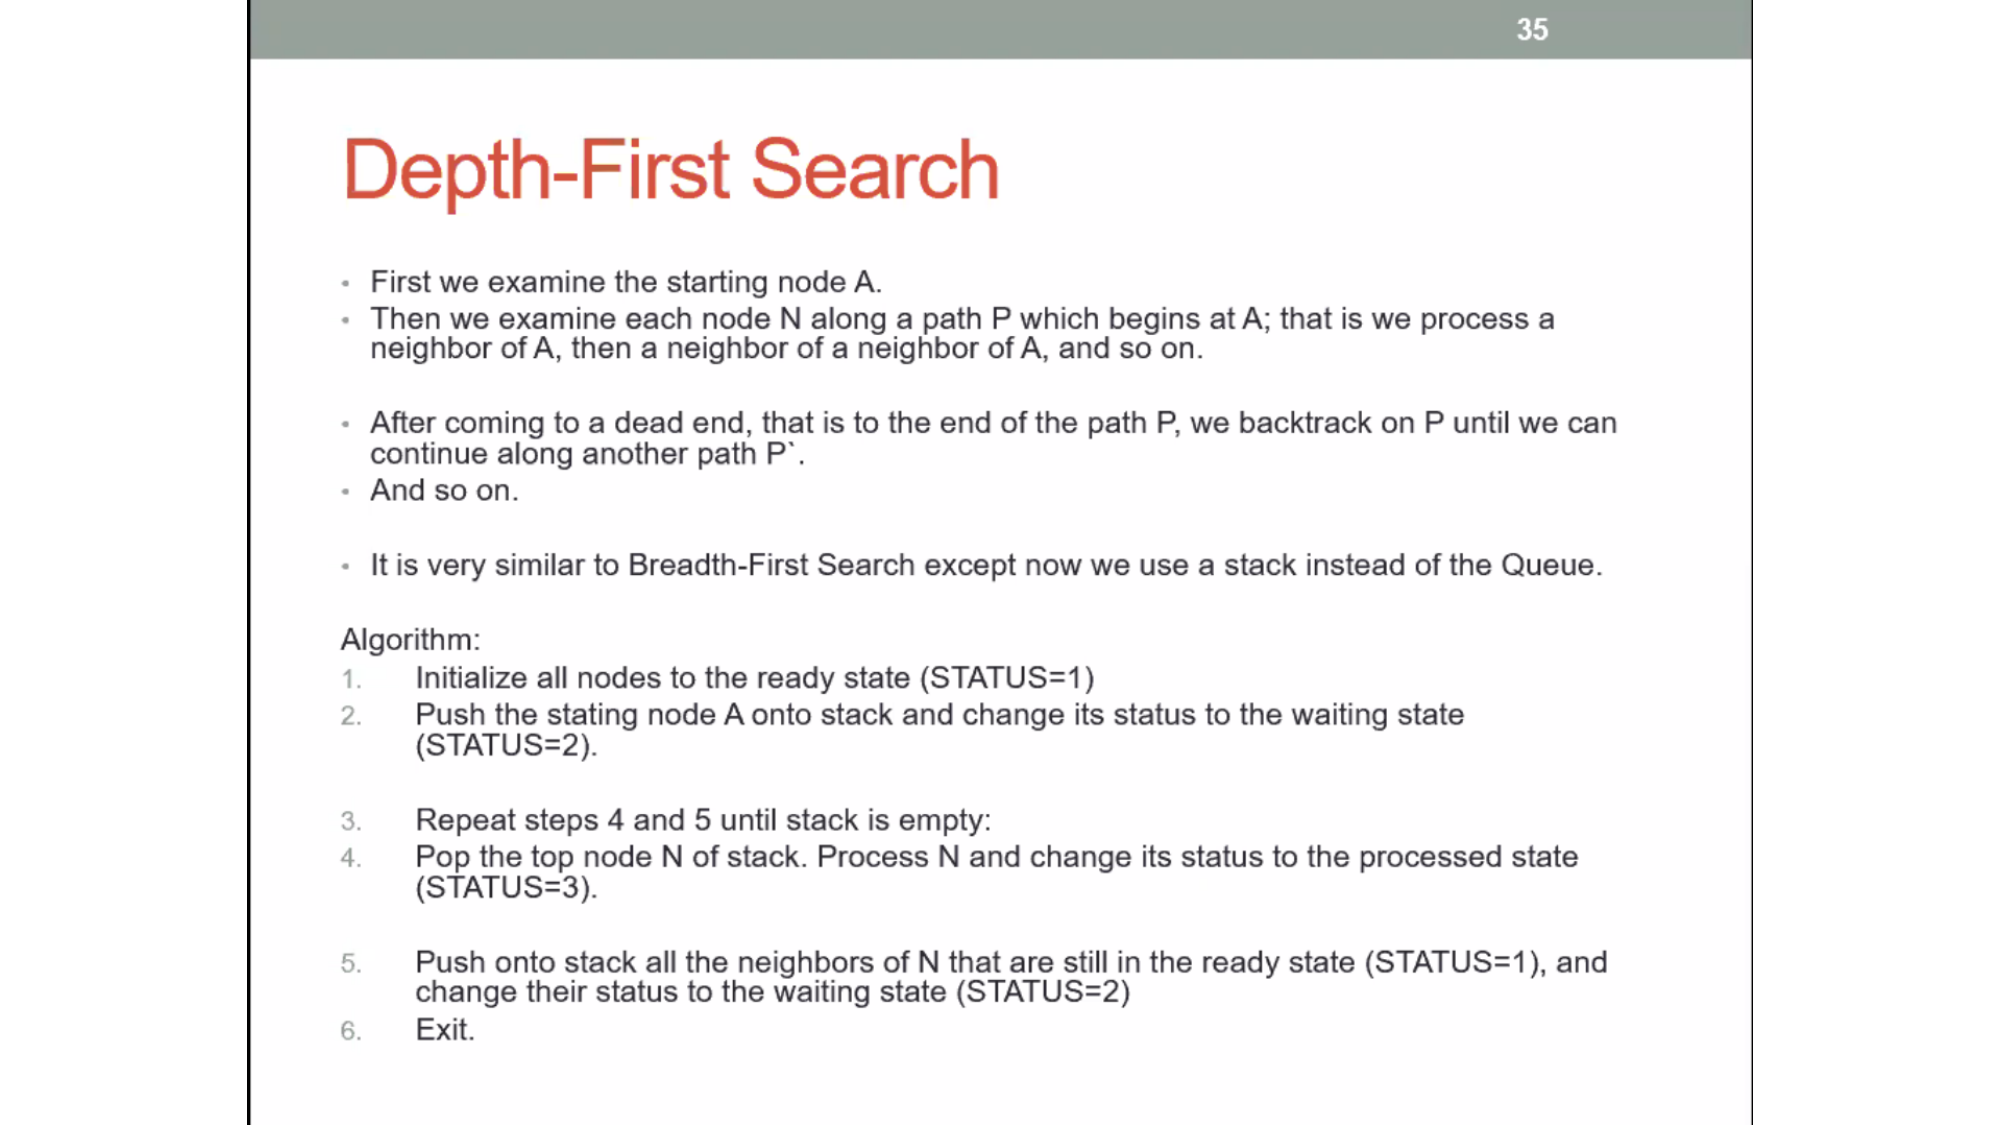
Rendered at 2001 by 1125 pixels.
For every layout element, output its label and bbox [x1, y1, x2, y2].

picture [247, 0, 1753, 1125]
